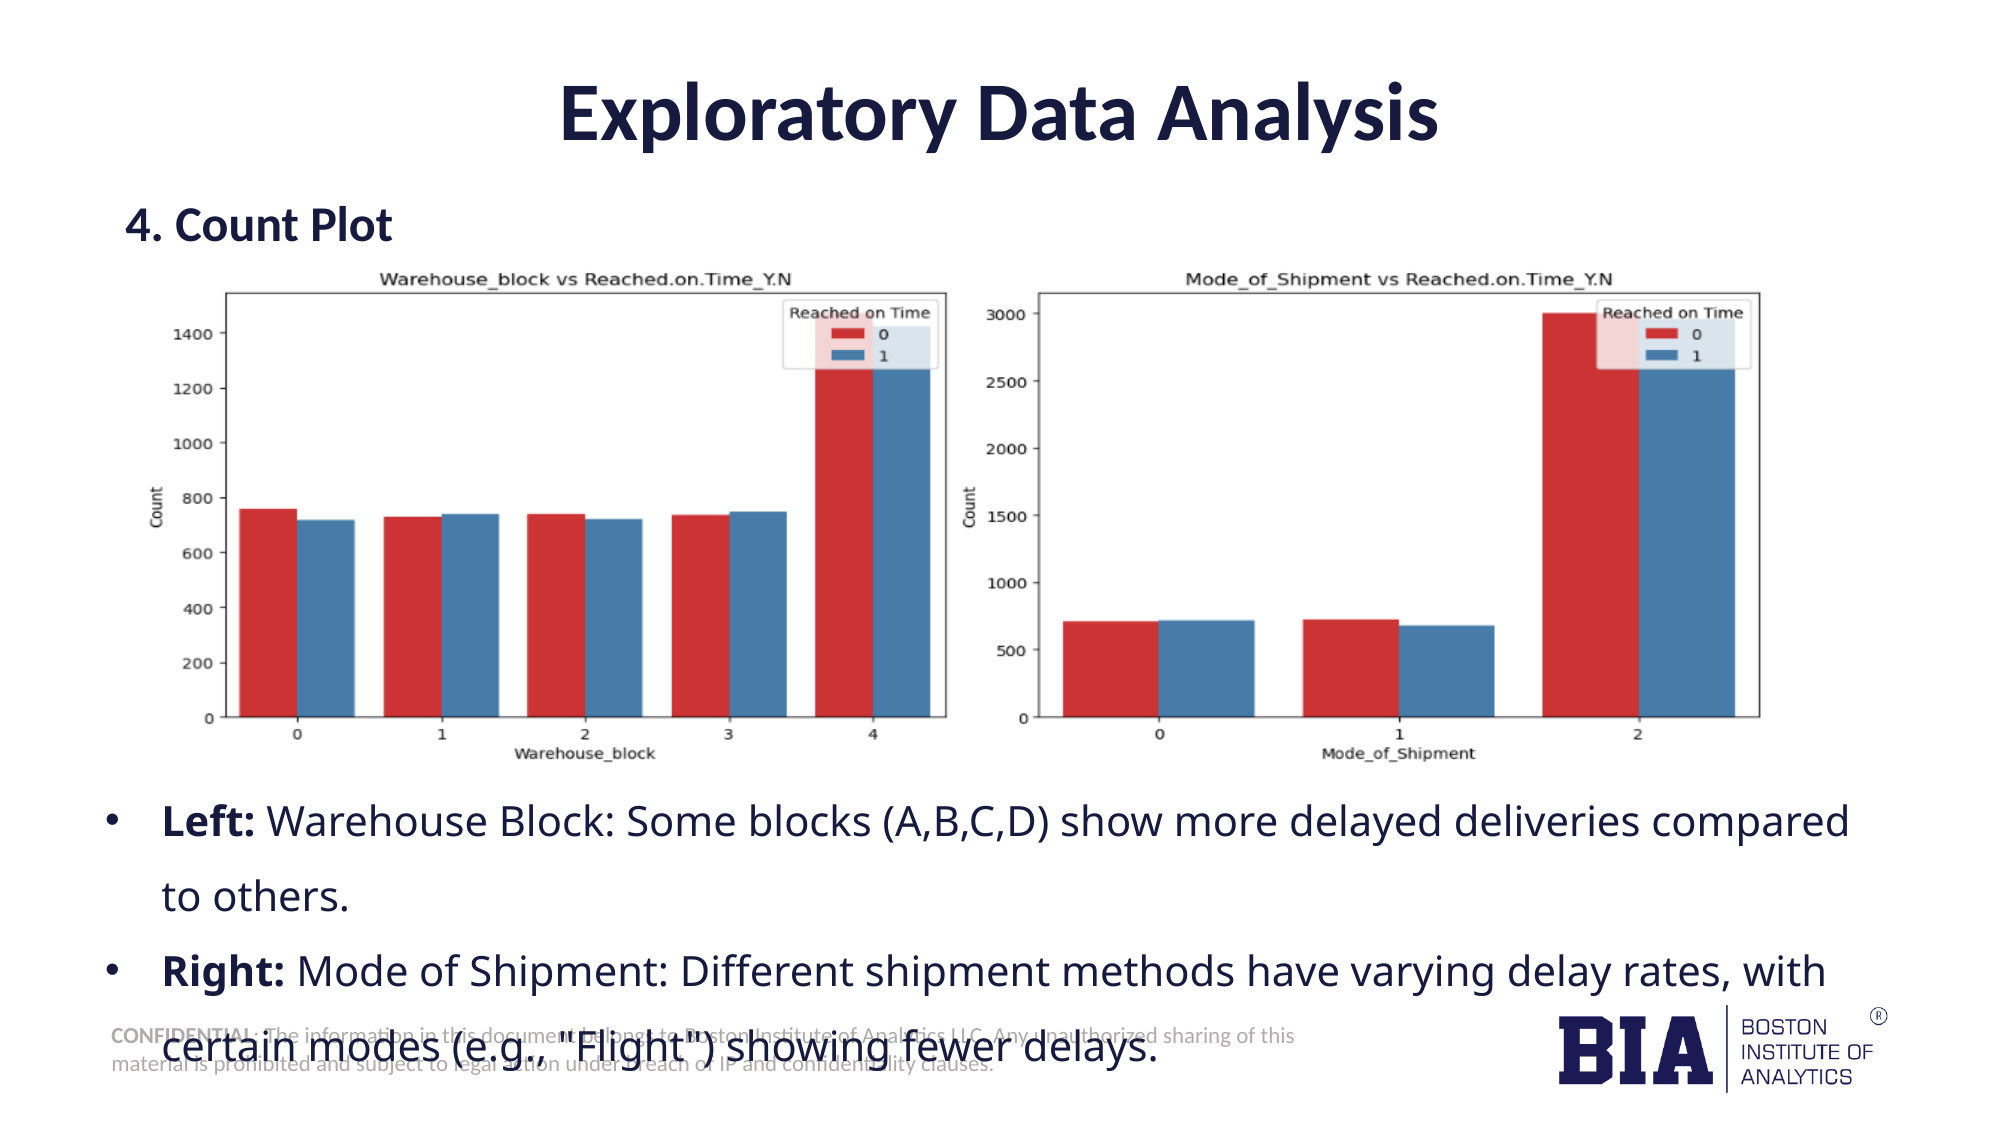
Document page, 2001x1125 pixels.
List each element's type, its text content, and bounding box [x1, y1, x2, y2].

picture [1557, 1077, 1889, 1094]
text_box Left: Warehouse Block: Some blocks (A,B,C,D) show more delayed deliveries compared to others. Right: Mode of Shipment: Different shipment methods have varying delay rates, with certain modes (e.g., "Flight") showing fewer delays. [90, 762, 1910, 1077]
text_box 4. Count Plot [110, 183, 727, 259]
picture [136, 259, 1783, 767]
text_box Exploratory Data Analysis [83, 63, 1917, 164]
